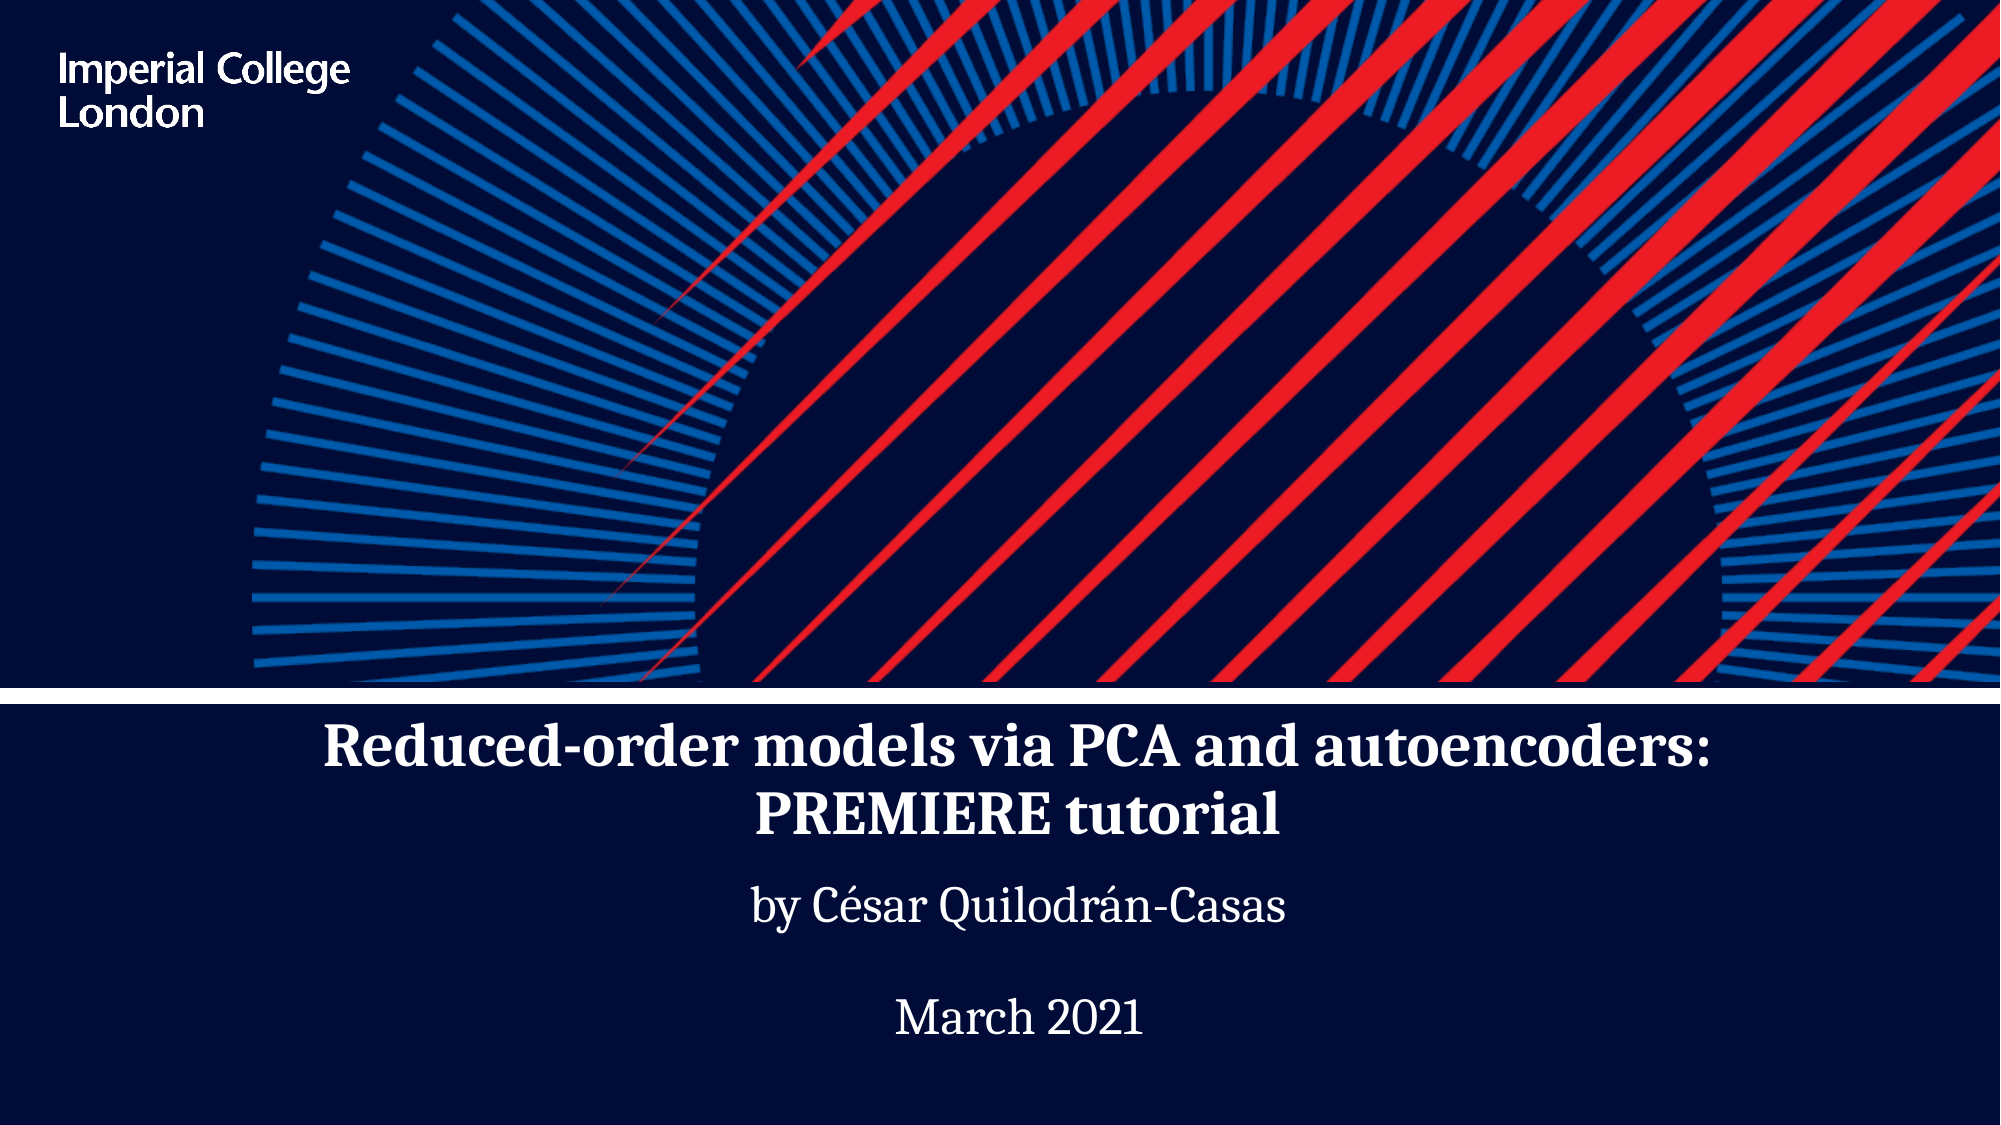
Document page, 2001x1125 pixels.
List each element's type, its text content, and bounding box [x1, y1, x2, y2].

text_box Reduced-order models via PCA and autoencoders: PREMIERE tutorial [159, 746, 1877, 856]
subtitle by César Quilodrán-Casas March 2021 [67, 869, 1969, 964]
picture [37, 0, 2000, 682]
